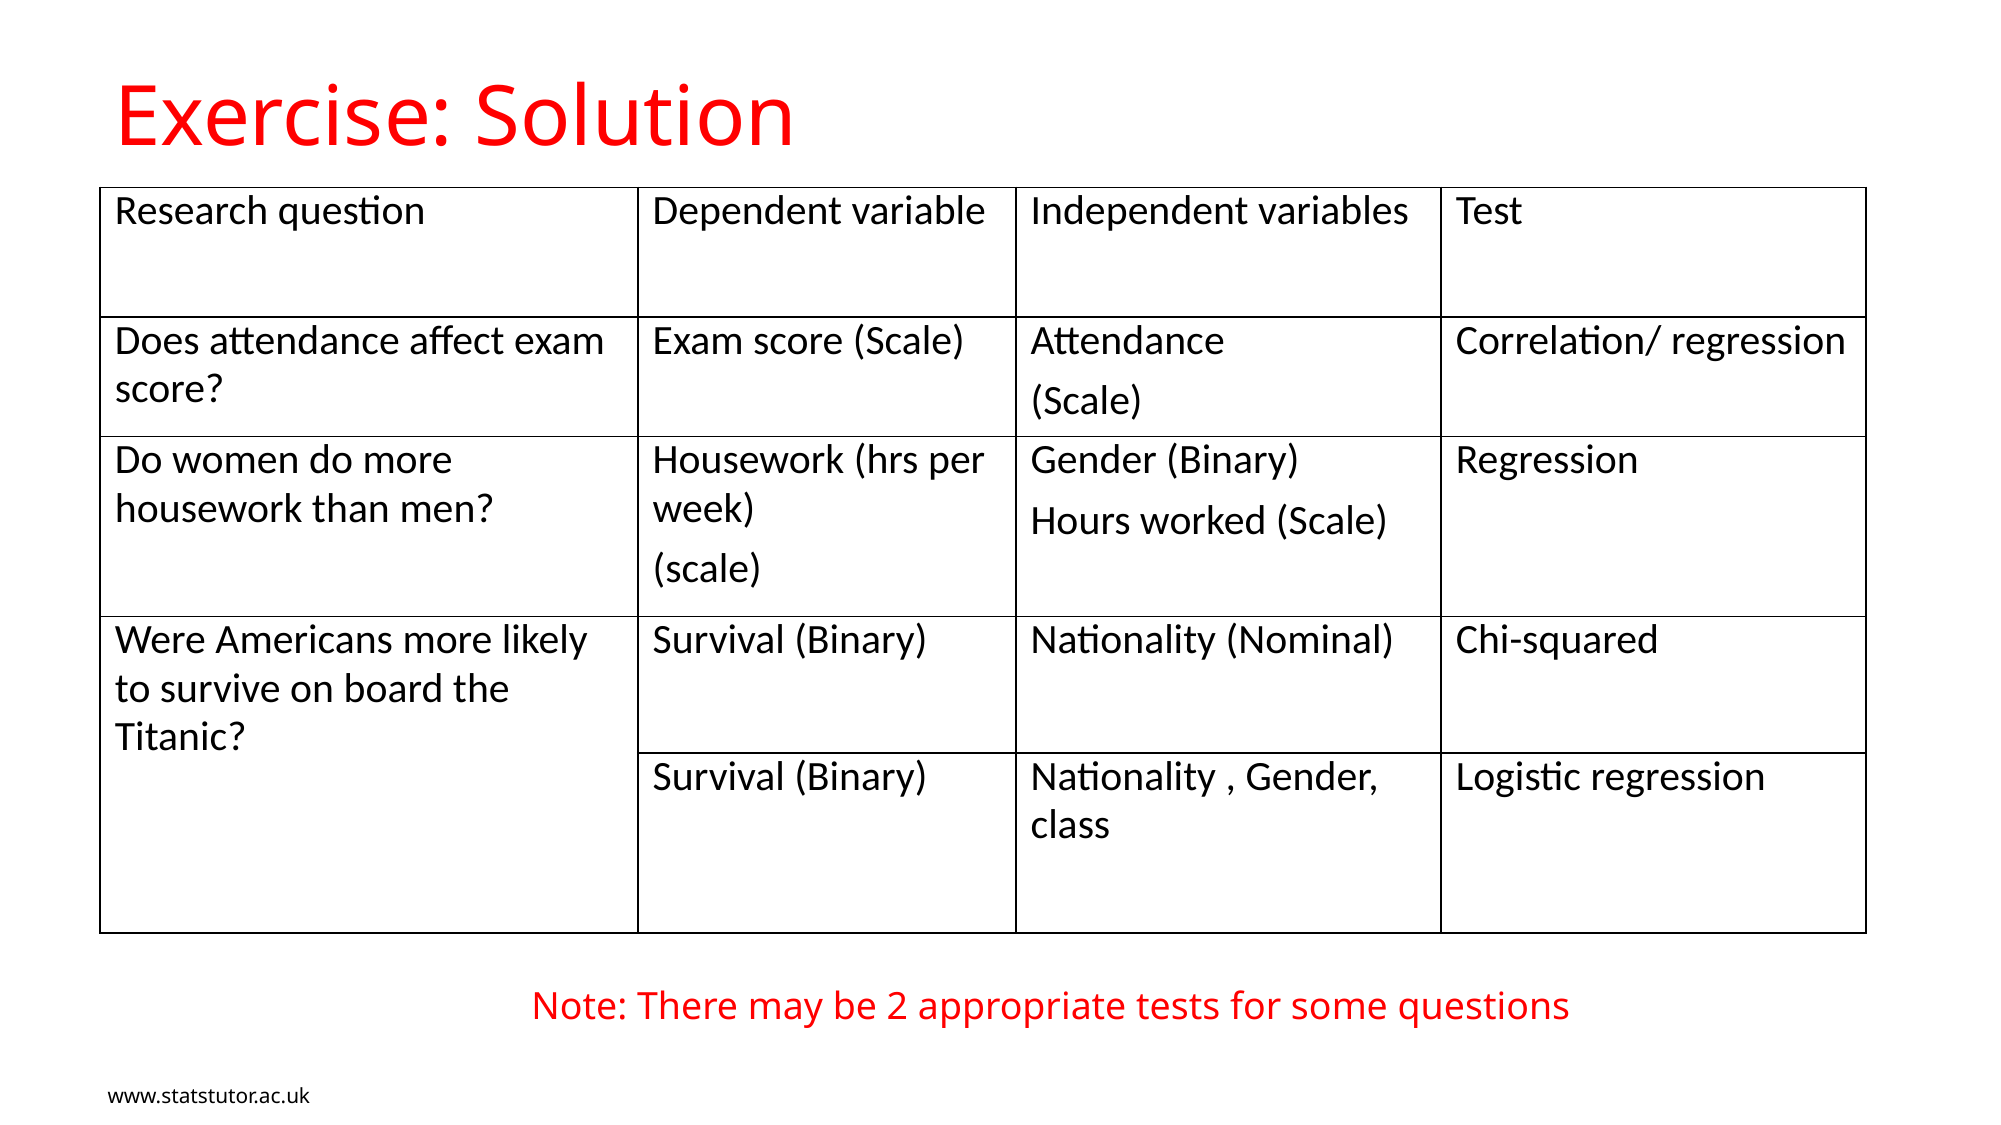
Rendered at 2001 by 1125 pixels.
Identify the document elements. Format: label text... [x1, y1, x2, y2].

table_cell Does attendance affect exam score? [101, 318, 637, 436]
table_cell Nationality (Nominal) [1017, 617, 1440, 752]
table_cell Correlation/ regression [1442, 318, 1865, 436]
table_cell Nationality , Gender, class [1017, 754, 1440, 932]
table_cell Regression [1442, 437, 1865, 616]
text_box [99, 857, 1961, 1022]
table_cell Chi-squared [1442, 617, 1865, 752]
table_header Test [1442, 188, 1865, 316]
text_box Note: There may be 2 appropriate tests for some questions [516, 974, 2000, 1035]
text_box Exercise: Solution [99, 54, 1961, 173]
table_cell Logistic regression [1442, 754, 1865, 932]
table_header Dependent variable [639, 188, 1015, 316]
table_cell Do women do more housework than men? [101, 437, 637, 616]
text_box www.statstutor.ac.uk [0, 1062, 325, 1116]
table_cell Gender (Binary) Hours worked (Scale) [1017, 437, 1440, 616]
table_header Independent variables [1017, 188, 1440, 316]
table_cell Attendance (Scale) [1017, 318, 1440, 436]
table_header Research question [101, 188, 637, 316]
table_cell Survival (Binary) [639, 754, 1015, 932]
table_cell Housework (hrs per week) (scale) [639, 437, 1015, 616]
table_cell Were Americans more likely to survive on board the Titanic? [101, 617, 637, 932]
table_cell Exam score (Scale) [639, 318, 1015, 436]
table_cell Survival (Binary) [639, 617, 1015, 752]
